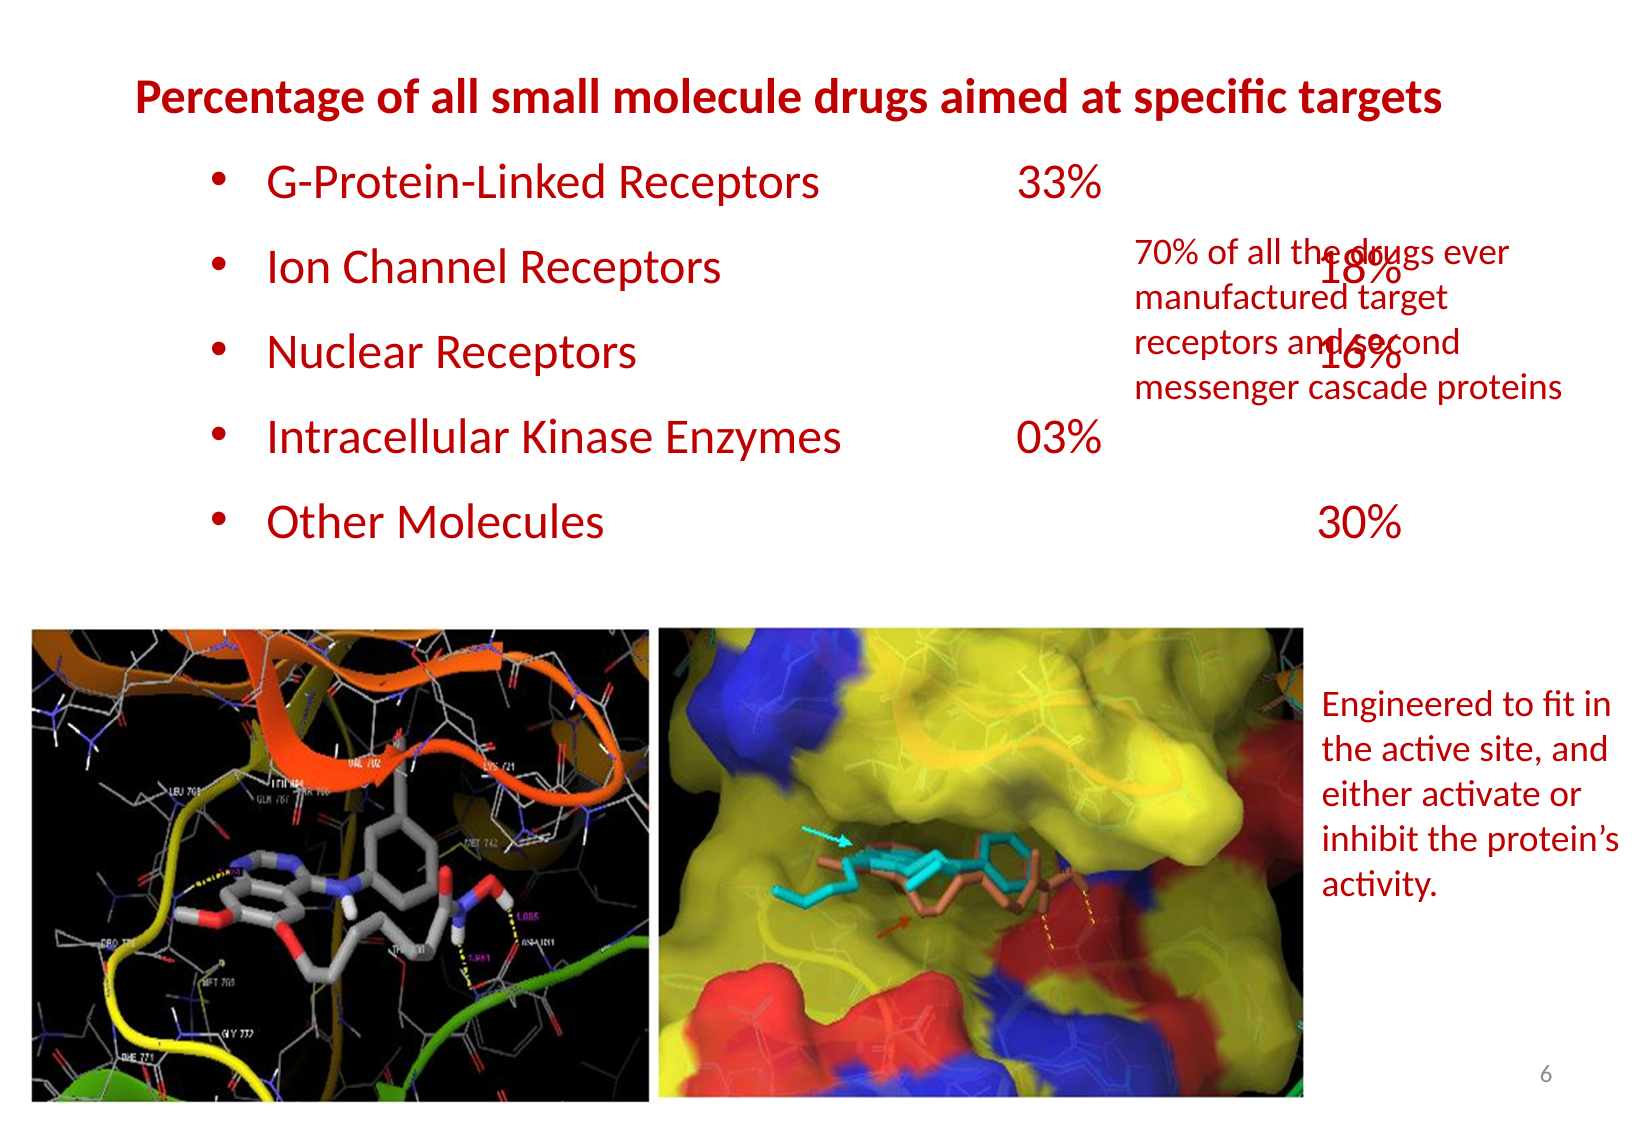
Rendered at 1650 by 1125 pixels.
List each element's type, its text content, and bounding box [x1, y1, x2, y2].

text_box Engineered to fit in the active site, and either activate or inhibit the protein’s activity. [1309, 671, 1640, 914]
picture [24, 624, 1305, 1103]
text_box 70% of all the drugs ever manufactured target receptors and second messenger cascade proteins [1119, 219, 1613, 416]
slide_number ‹#› [1309, 1042, 1568, 1103]
text_box Percentage of all small molecule drugs aimed at specific targets G-Protein-Linked Receptors 33% Ion Channel Receptors 18% Nuclear Receptors 16% Intracellular Kinase Enzymes 03% Other Molecules 30% [120, 55, 1568, 561]
